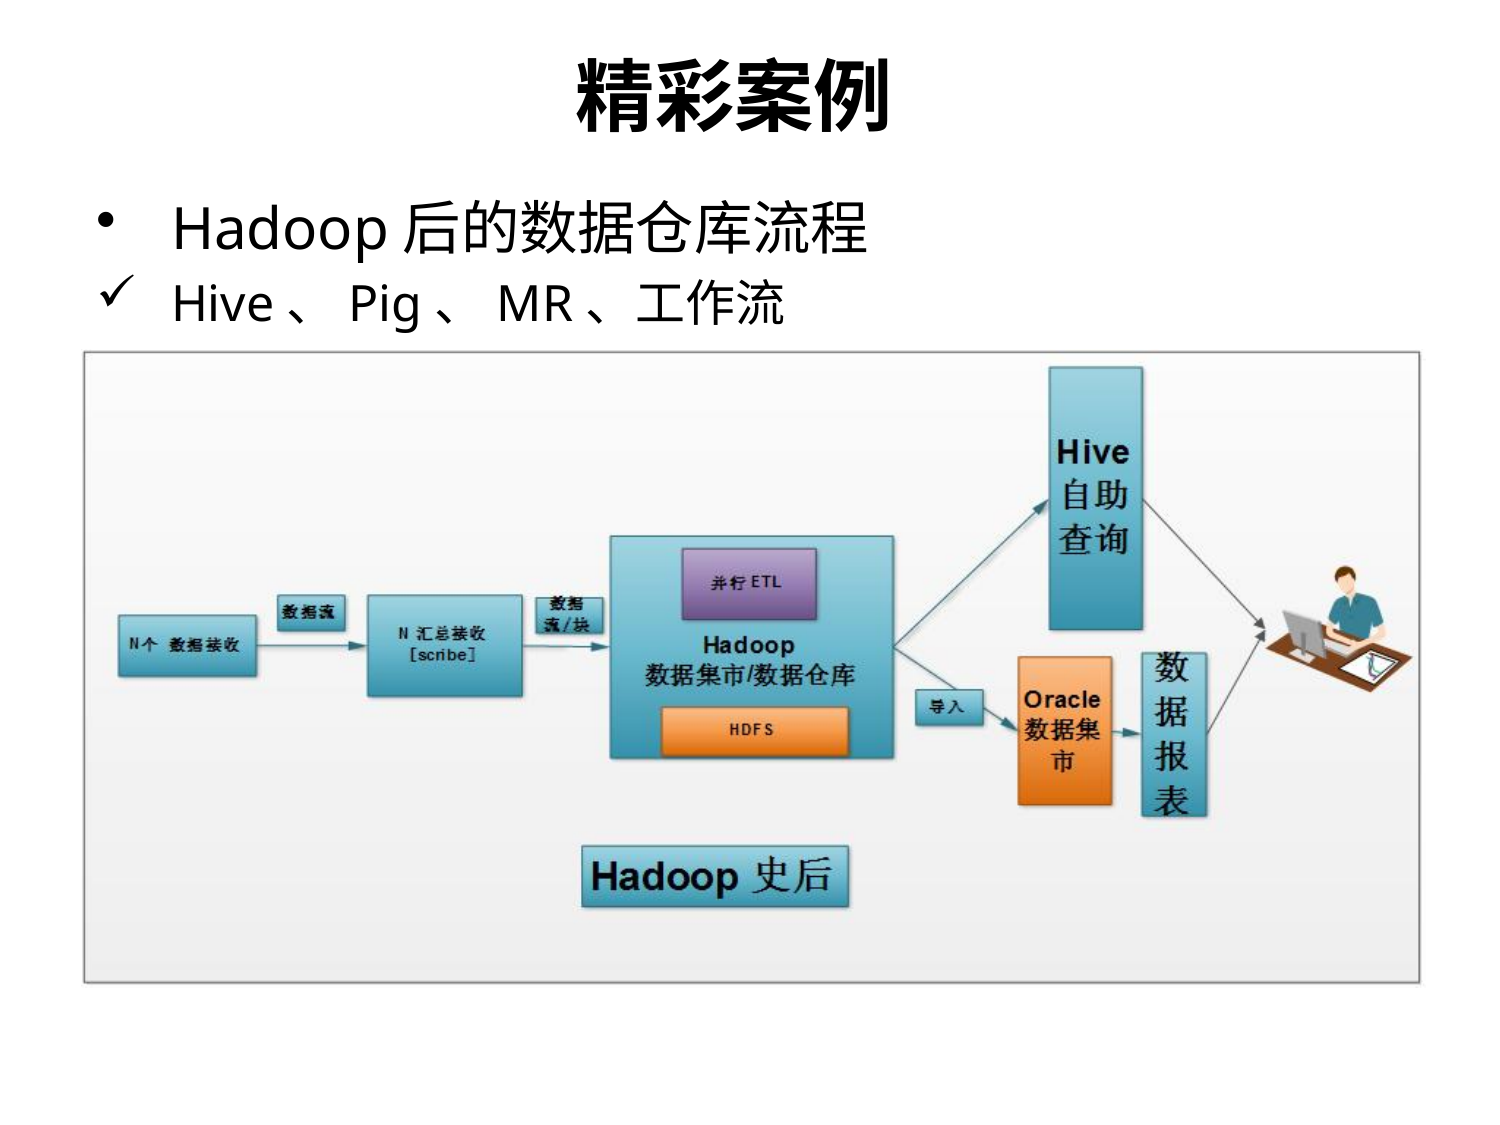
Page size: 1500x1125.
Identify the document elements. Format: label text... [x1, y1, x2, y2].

text_box 精彩案例 [81, 11, 1388, 176]
picture [80, 349, 1426, 988]
text_box Hadoop后的数据仓库流程 Hive、Pig、MR、工作流 [81, 184, 1388, 348]
